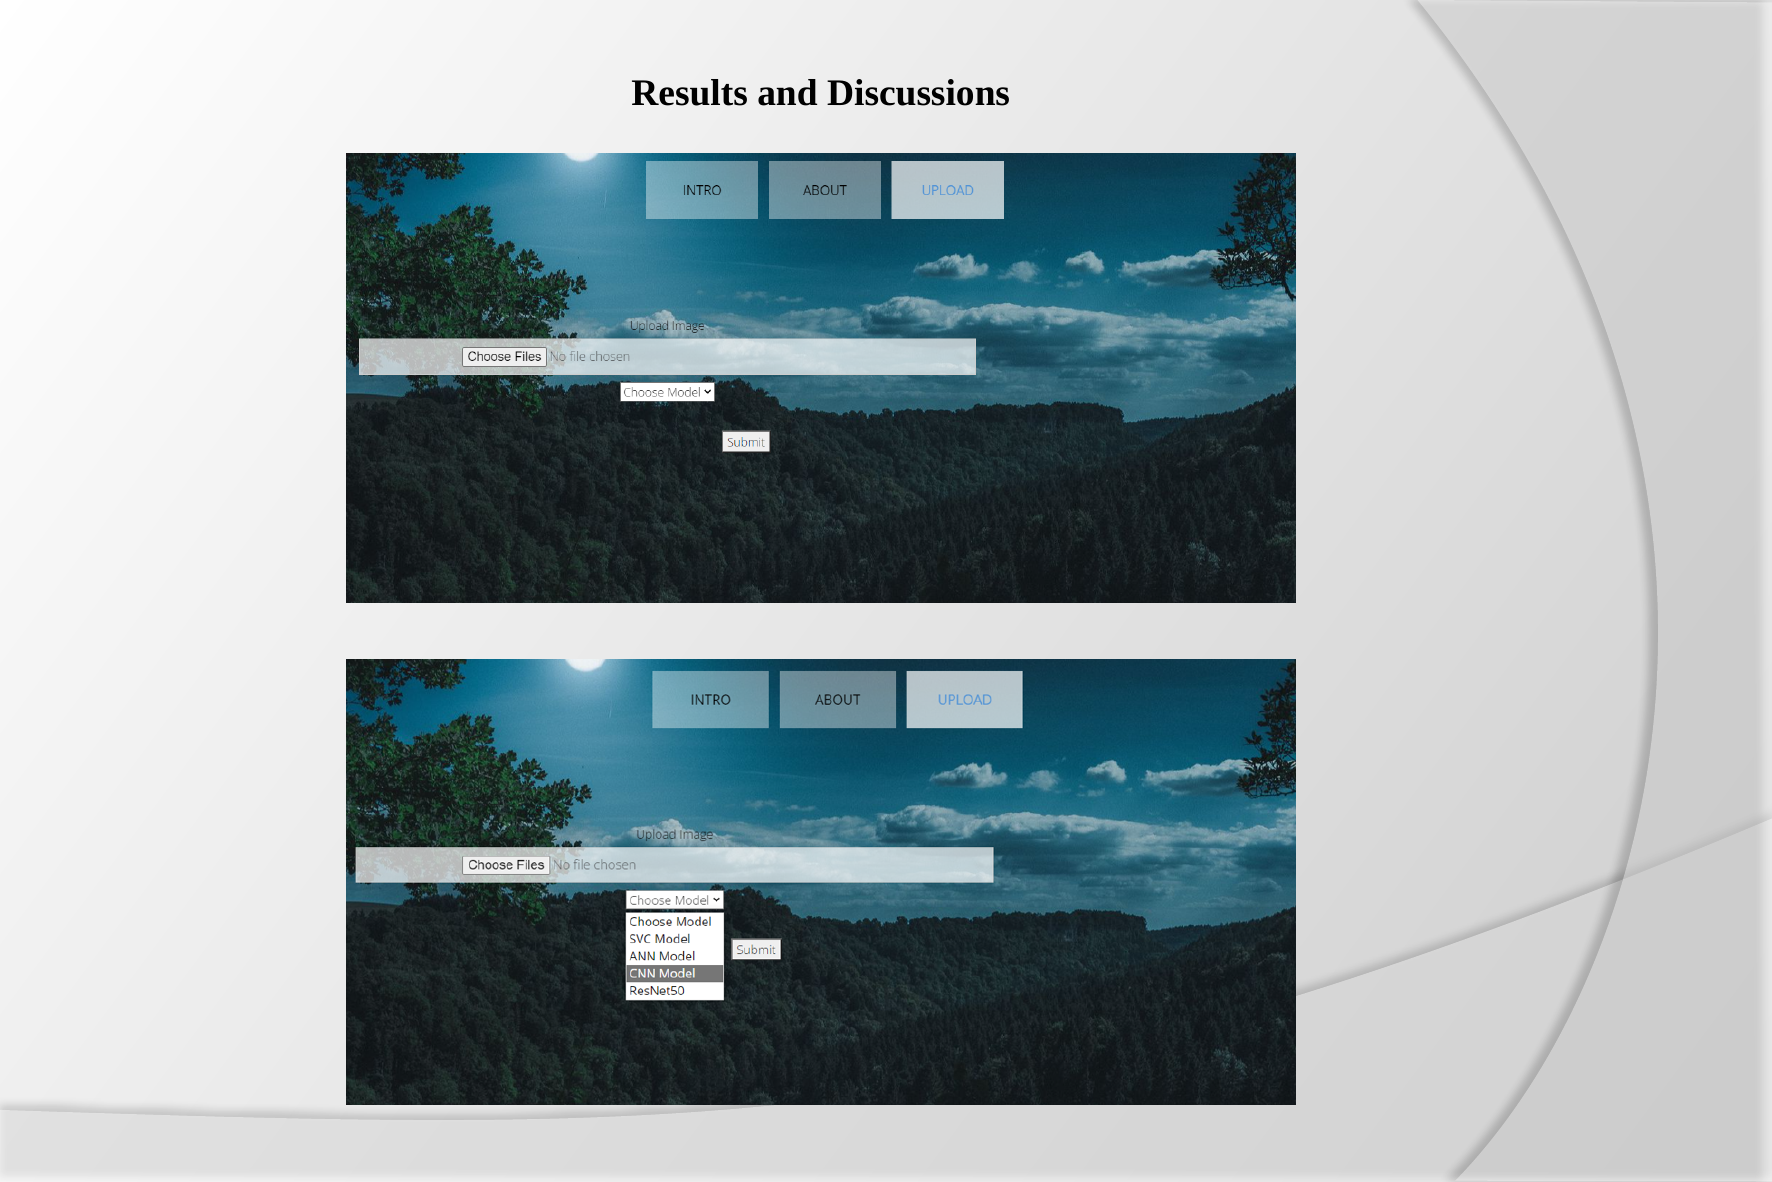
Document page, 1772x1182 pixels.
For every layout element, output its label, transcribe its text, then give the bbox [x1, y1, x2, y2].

picture [740, 659, 748, 665]
picture [345, 659, 1297, 1106]
picture [345, 152, 1297, 603]
picture [345, 659, 466, 710]
text_box Results and Discussions [616, 61, 1026, 121]
